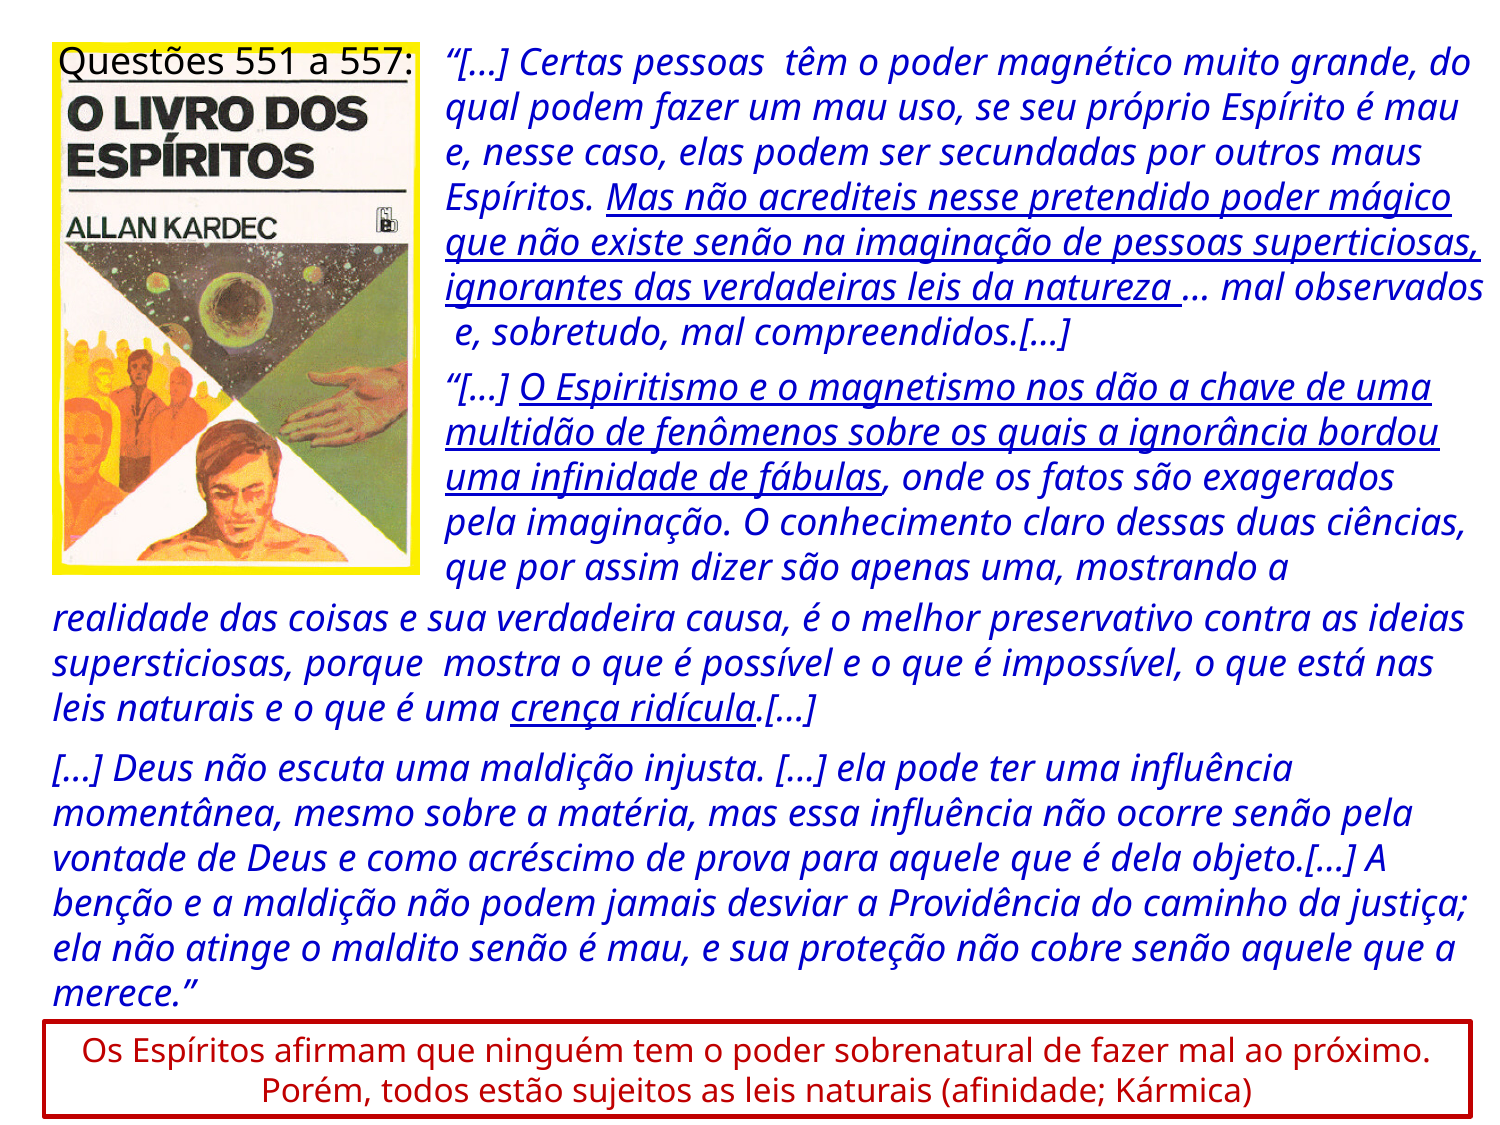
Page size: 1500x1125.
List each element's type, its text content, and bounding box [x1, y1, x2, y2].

text_box “[...] Certas pessoas têm o poder magnético muito grande, do qual podem fazer um mau uso, se seu próprio Espírito é mau e, nesse caso, elas podem ser secundadas por outros maus Espíritos. Mas não acrediteis nesse pretendido poder mágico que não existe senão na imaginação de pessoas superticiosas, ignorantes das verdadeiras leis da natureza ... mal observados e, sobretudo, mal compreendidos.[...] [468, 30, 1500, 361]
text_box Os Espíritos afirmam que ninguém tem o poder sobrenatural de fazer mal ao próximo. Porém, todos estão sujeitos as leis naturais (afinidade; Kármica) [43, 1021, 1471, 1117]
text_box “[...] O Espiritismo e o magnetismo nos dão a chave de uma multidão de fenômenos sobre os quais a ignorância bordou uma infinidade de fábulas, onde os fatos são exagerados pela imaginação. O conhecimento claro dessas duas ciências, que por assim dizer são apenas uma, mostrando a [430, 361, 1485, 586]
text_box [17, 29, 465, 575]
text_box realidade das coisas e sua verdadeira causa, é o melhor preservativo contra as ideias supersticiosas, porque mostra o que é possível e o que é impossível, o que está nas leis naturais e o que é uma crença ridícula.[...] [...] Deus não escuta uma maldição injusta. [...] ela pode ter uma influência momentânea, mesmo sobre a matéria, mas essa influência não ocorre senão pela vontade de Deus e como acréscimo de prova para aquele que é dela objeto.[...] A benção e a maldição não podem jamais desviar a Providência do caminho da justiça; ela não atinge o maldito senão é mau, e sua proteção não cobre senão aquele que a merece.” [37, 586, 1500, 1021]
